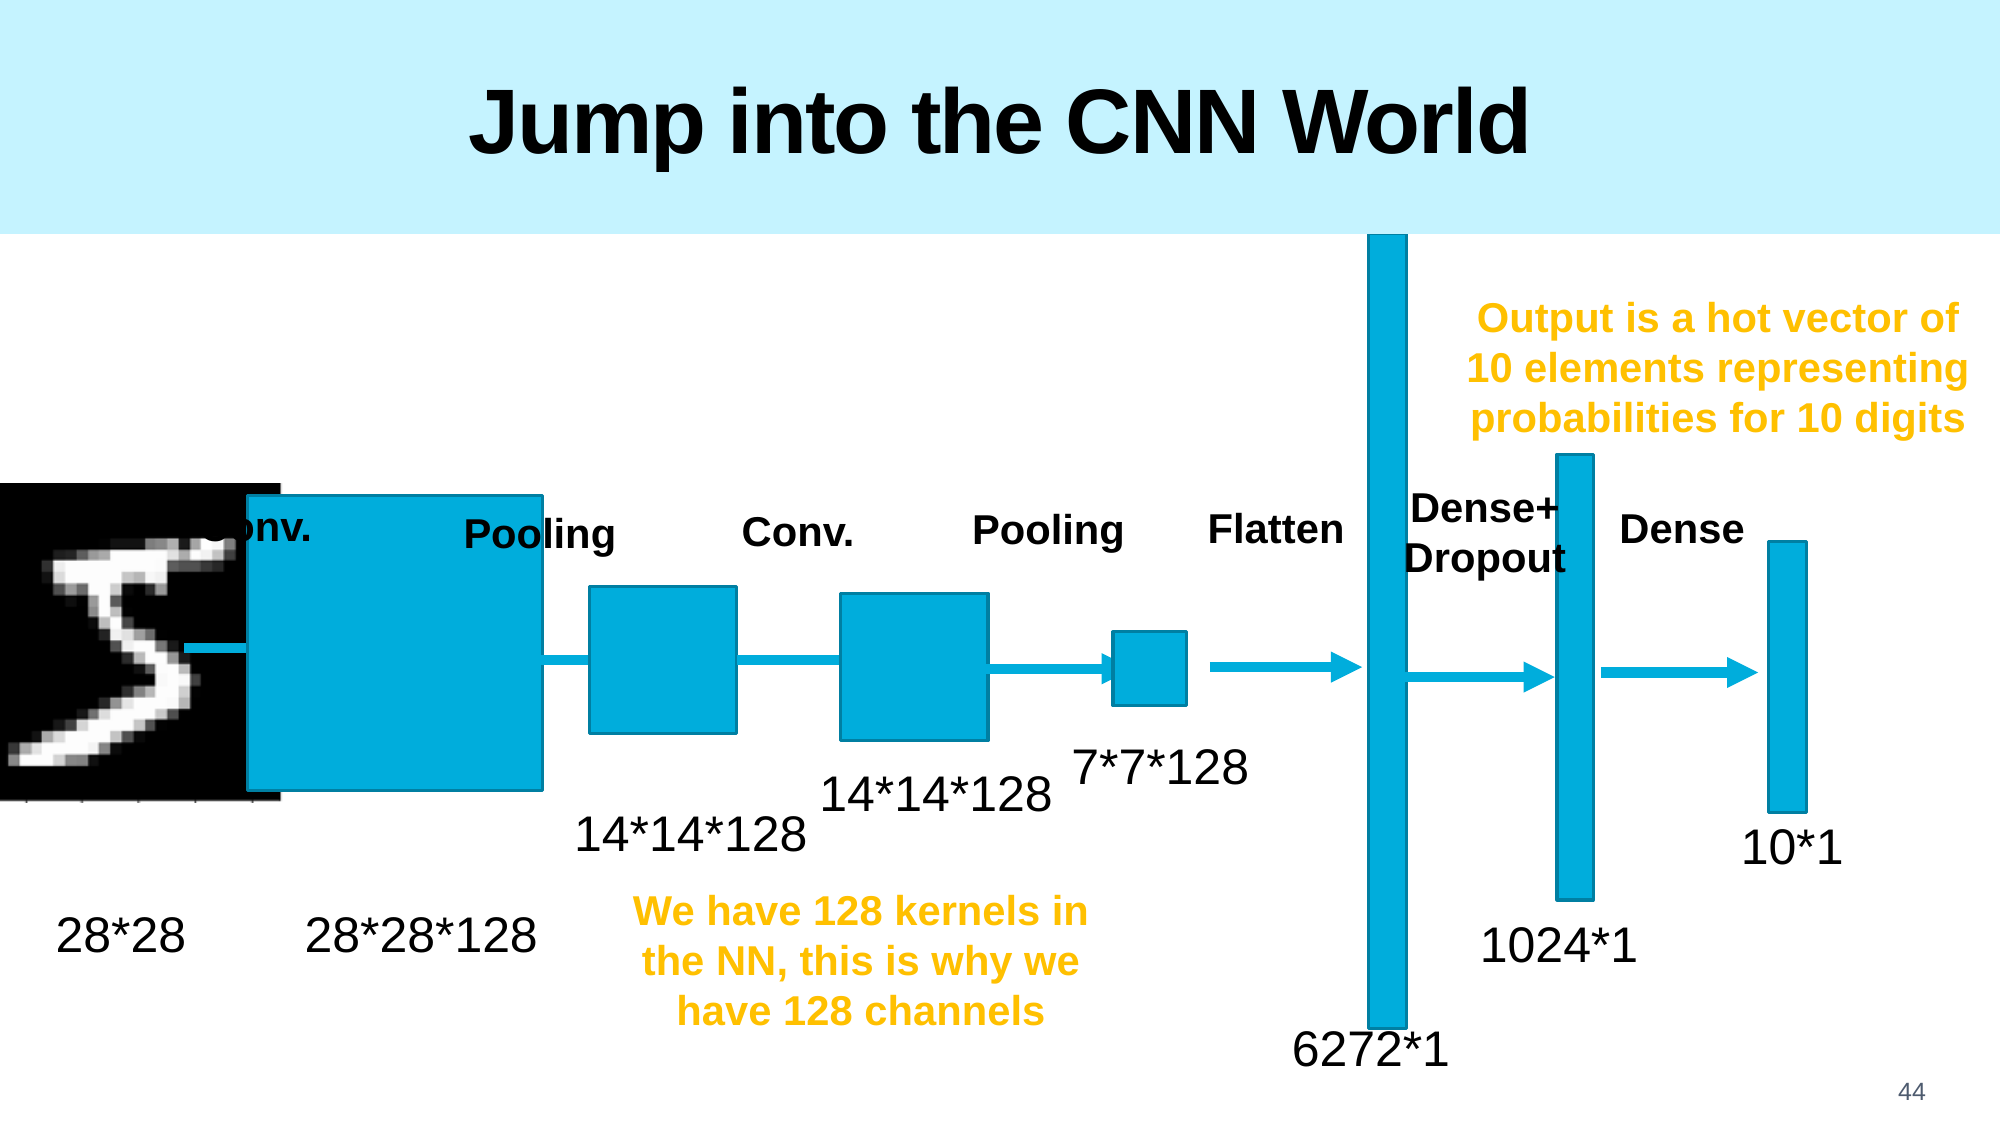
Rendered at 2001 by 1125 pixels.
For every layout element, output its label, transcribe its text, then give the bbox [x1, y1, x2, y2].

text_box Dense [1521, 471, 1843, 582]
text_box Conv. [637, 474, 959, 584]
text_box Output is a hot vector of 10 elements representing probabilities for 10 digits [1446, 239, 1990, 493]
title Jump into the CNN World [0, 0, 2000, 234]
text_box 1024*1 [1465, 904, 1686, 980]
text_box 7*7*128 [1056, 726, 1286, 802]
text_box [294, 580, 544, 792]
text_box 6272*1 [1277, 1008, 1507, 1084]
text_box Dense+ Dropout [1324, 476, 1646, 586]
text_box 28*28*128 [289, 895, 586, 971]
text_box [1367, 586, 1408, 1008]
text_box Pooling [379, 477, 701, 587]
slide_number 44 [1883, 1052, 1984, 1113]
text_box [1367, 234, 1408, 471]
text_box Flatten [1115, 471, 1437, 582]
picture [0, 483, 285, 804]
text_box Conv. [94, 470, 416, 580]
text_box 14*14*128 [559, 793, 855, 869]
text_box 14*14*128 [804, 754, 1100, 830]
text_box Pooling [887, 473, 1209, 583]
text_box [839, 592, 990, 742]
text_box [1555, 586, 1595, 902]
text_box [588, 585, 738, 735]
picture [267, 520, 276, 540]
picture [259, 520, 263, 540]
text_box 28*28 [40, 895, 212, 971]
text_box [1767, 582, 1808, 807]
text_box We have 128 kernels in the NN, this is why we have 128 channels [605, 869, 1117, 1048]
text_box [1111, 630, 1188, 707]
text_box 10*1 [1726, 807, 1884, 882]
